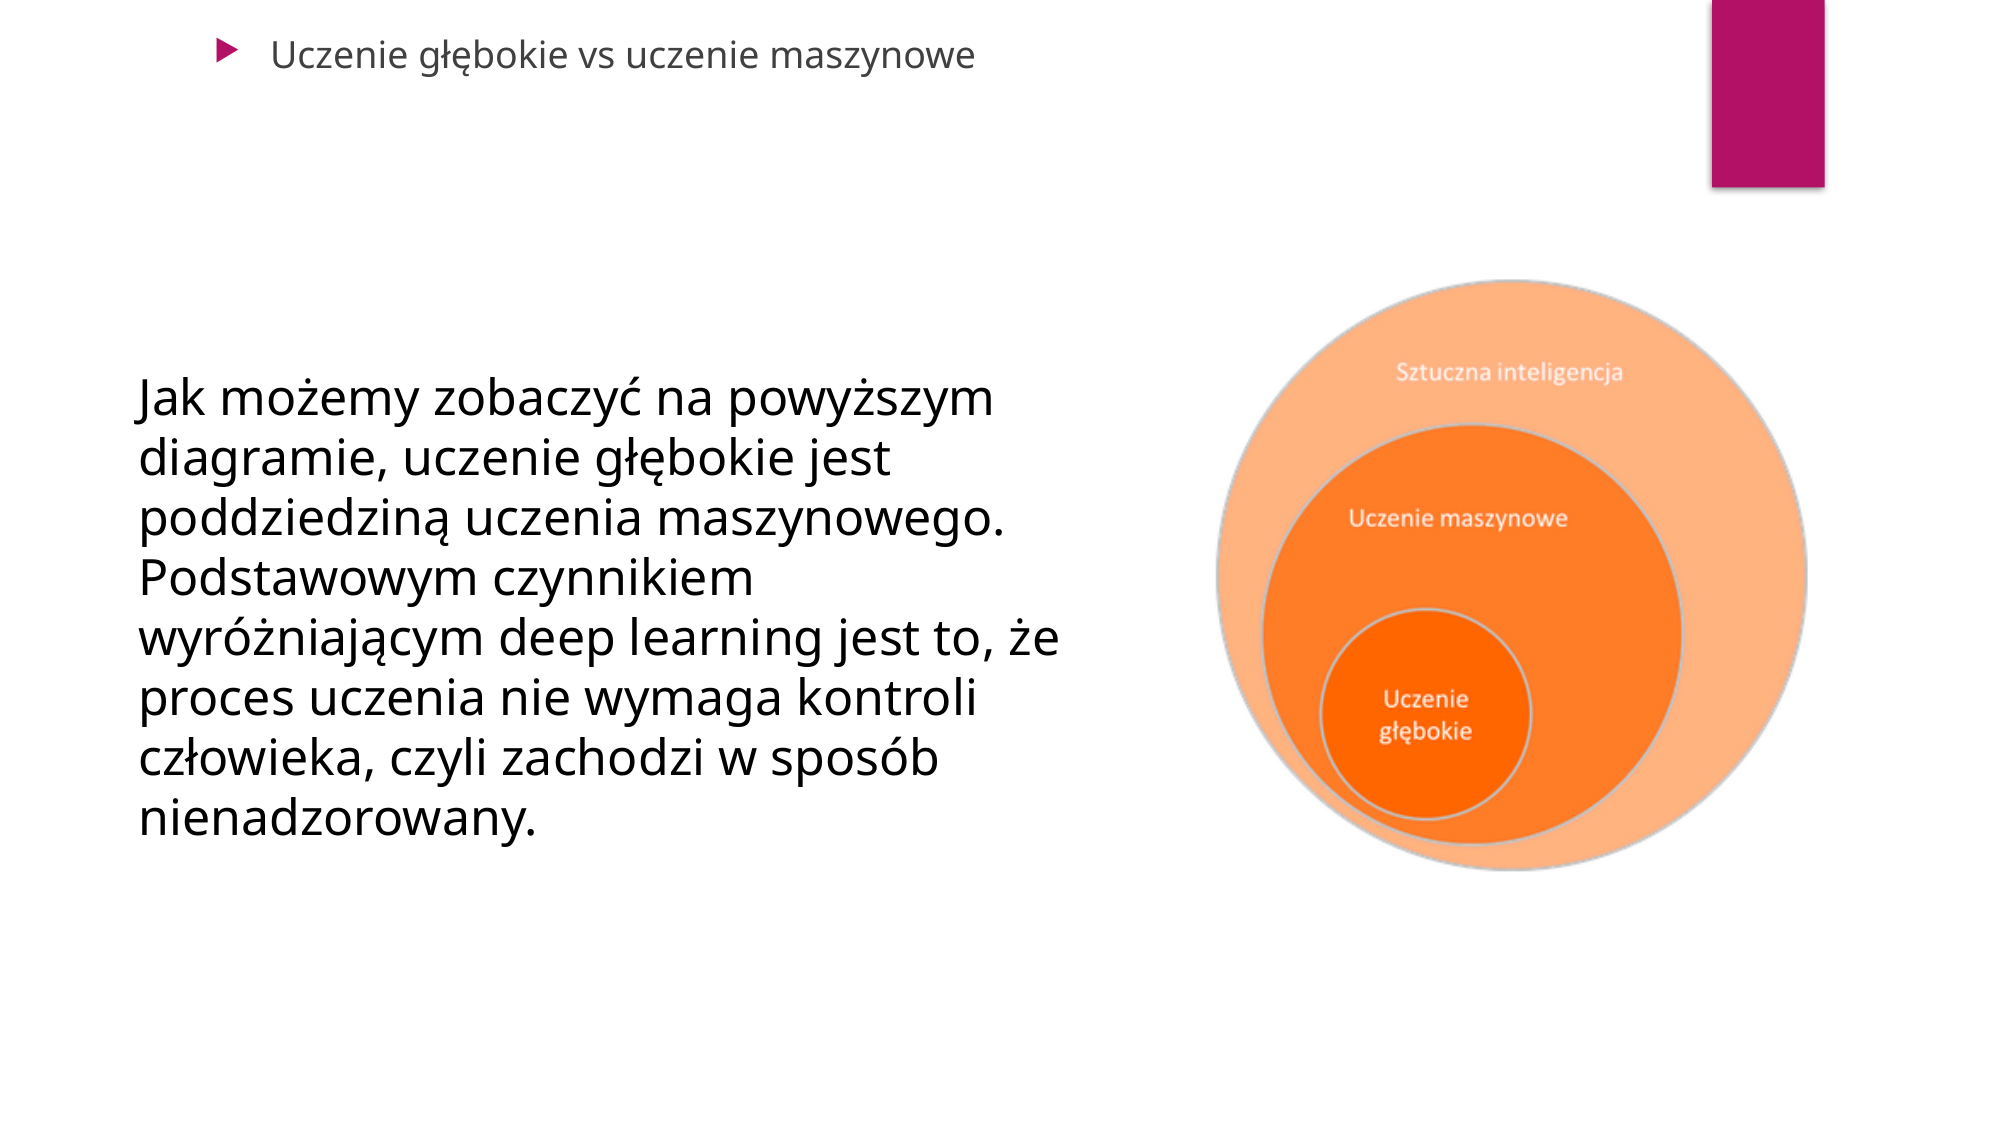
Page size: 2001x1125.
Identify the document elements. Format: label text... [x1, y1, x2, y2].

list Uczenie głębokie vs uczenie maszynowe [198, 23, 2000, 176]
picture [1158, 255, 1877, 909]
text_box Jak możemy zobaczyć na powyższym diagramie, uczenie głębokie jest poddziedziną uczenia maszynowego. Podstawowym czynnikiem wyróżniającym deep learning jest to, że proces uczenia nie wymaga kontroli człowieka, czyli zachodzi w sposób nienadzorowany. [123, 357, 1124, 853]
